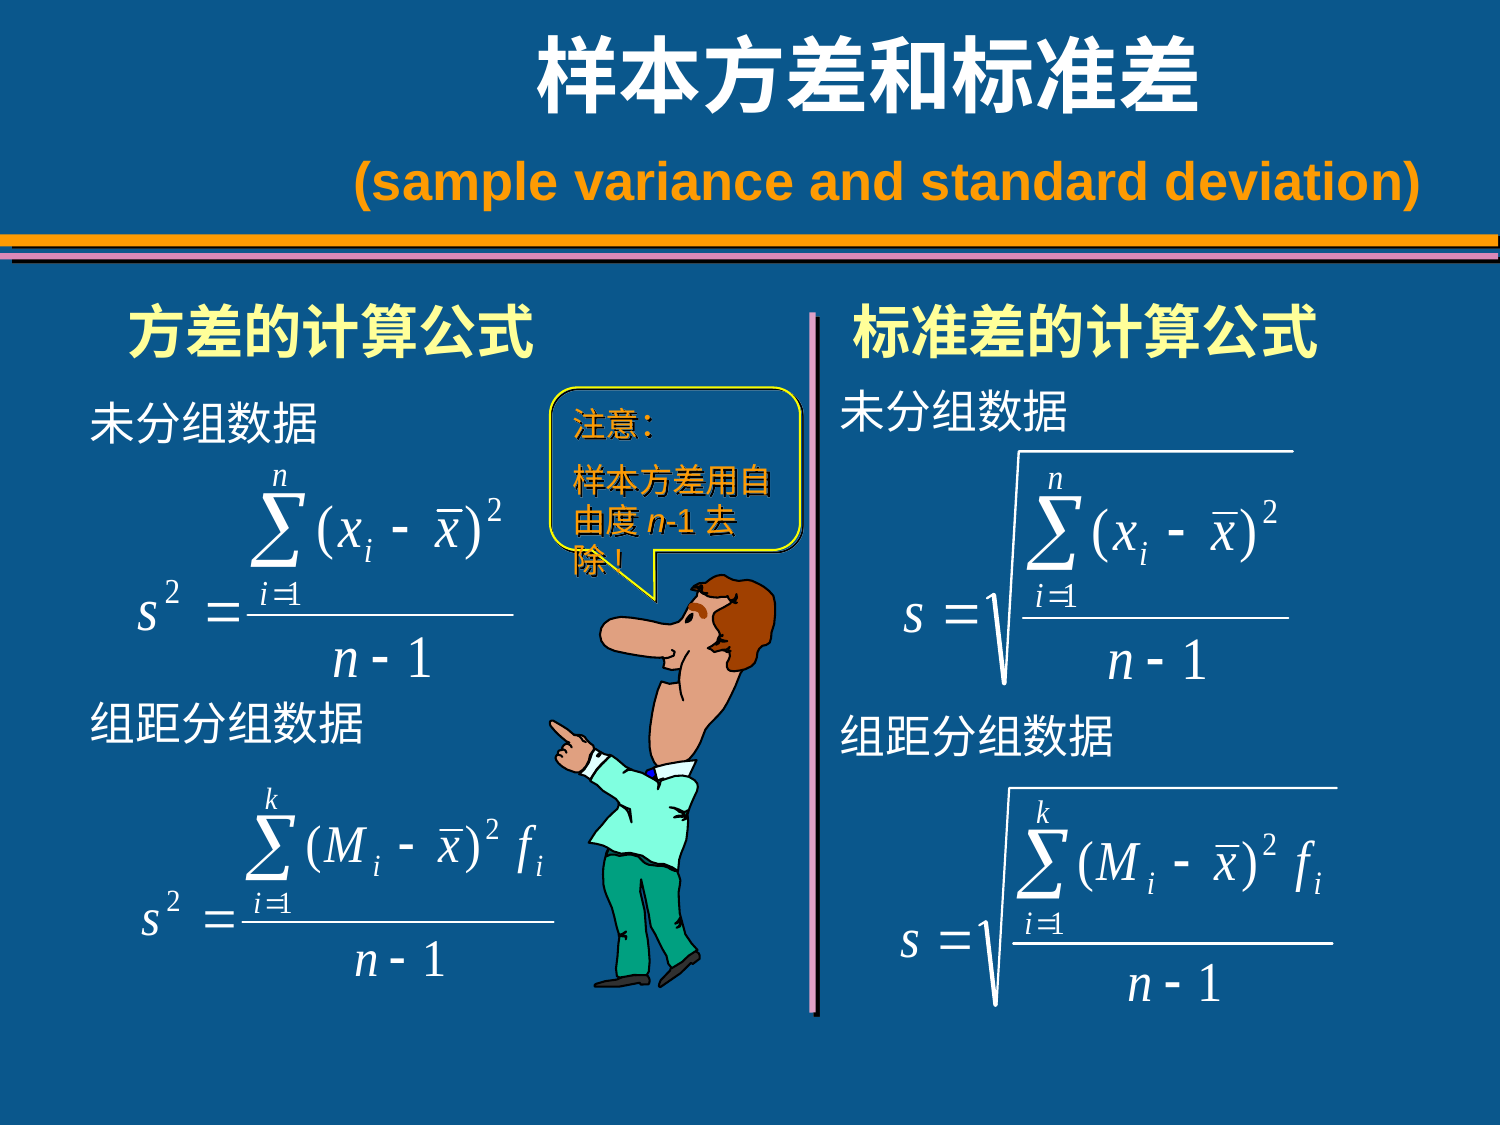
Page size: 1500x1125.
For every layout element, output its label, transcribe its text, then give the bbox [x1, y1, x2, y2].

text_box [892, 774, 1346, 1016]
text_box 标准差的计算公式 [837, 287, 1400, 373]
text_box 组距分组数据 [824, 699, 1200, 770]
text_box 未分组数据 [74, 387, 388, 480]
title 样本方差和标准差 (sample variance and standard deviation) [287, 37, 1450, 213]
text_box 组距分组数据 [74, 687, 438, 758]
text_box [133, 776, 563, 986]
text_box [128, 449, 524, 688]
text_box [894, 437, 1304, 695]
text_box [549, 312, 813, 1013]
list 未分组数据 [825, 375, 1138, 450]
text_box 方差的计算公式 [112, 287, 588, 373]
